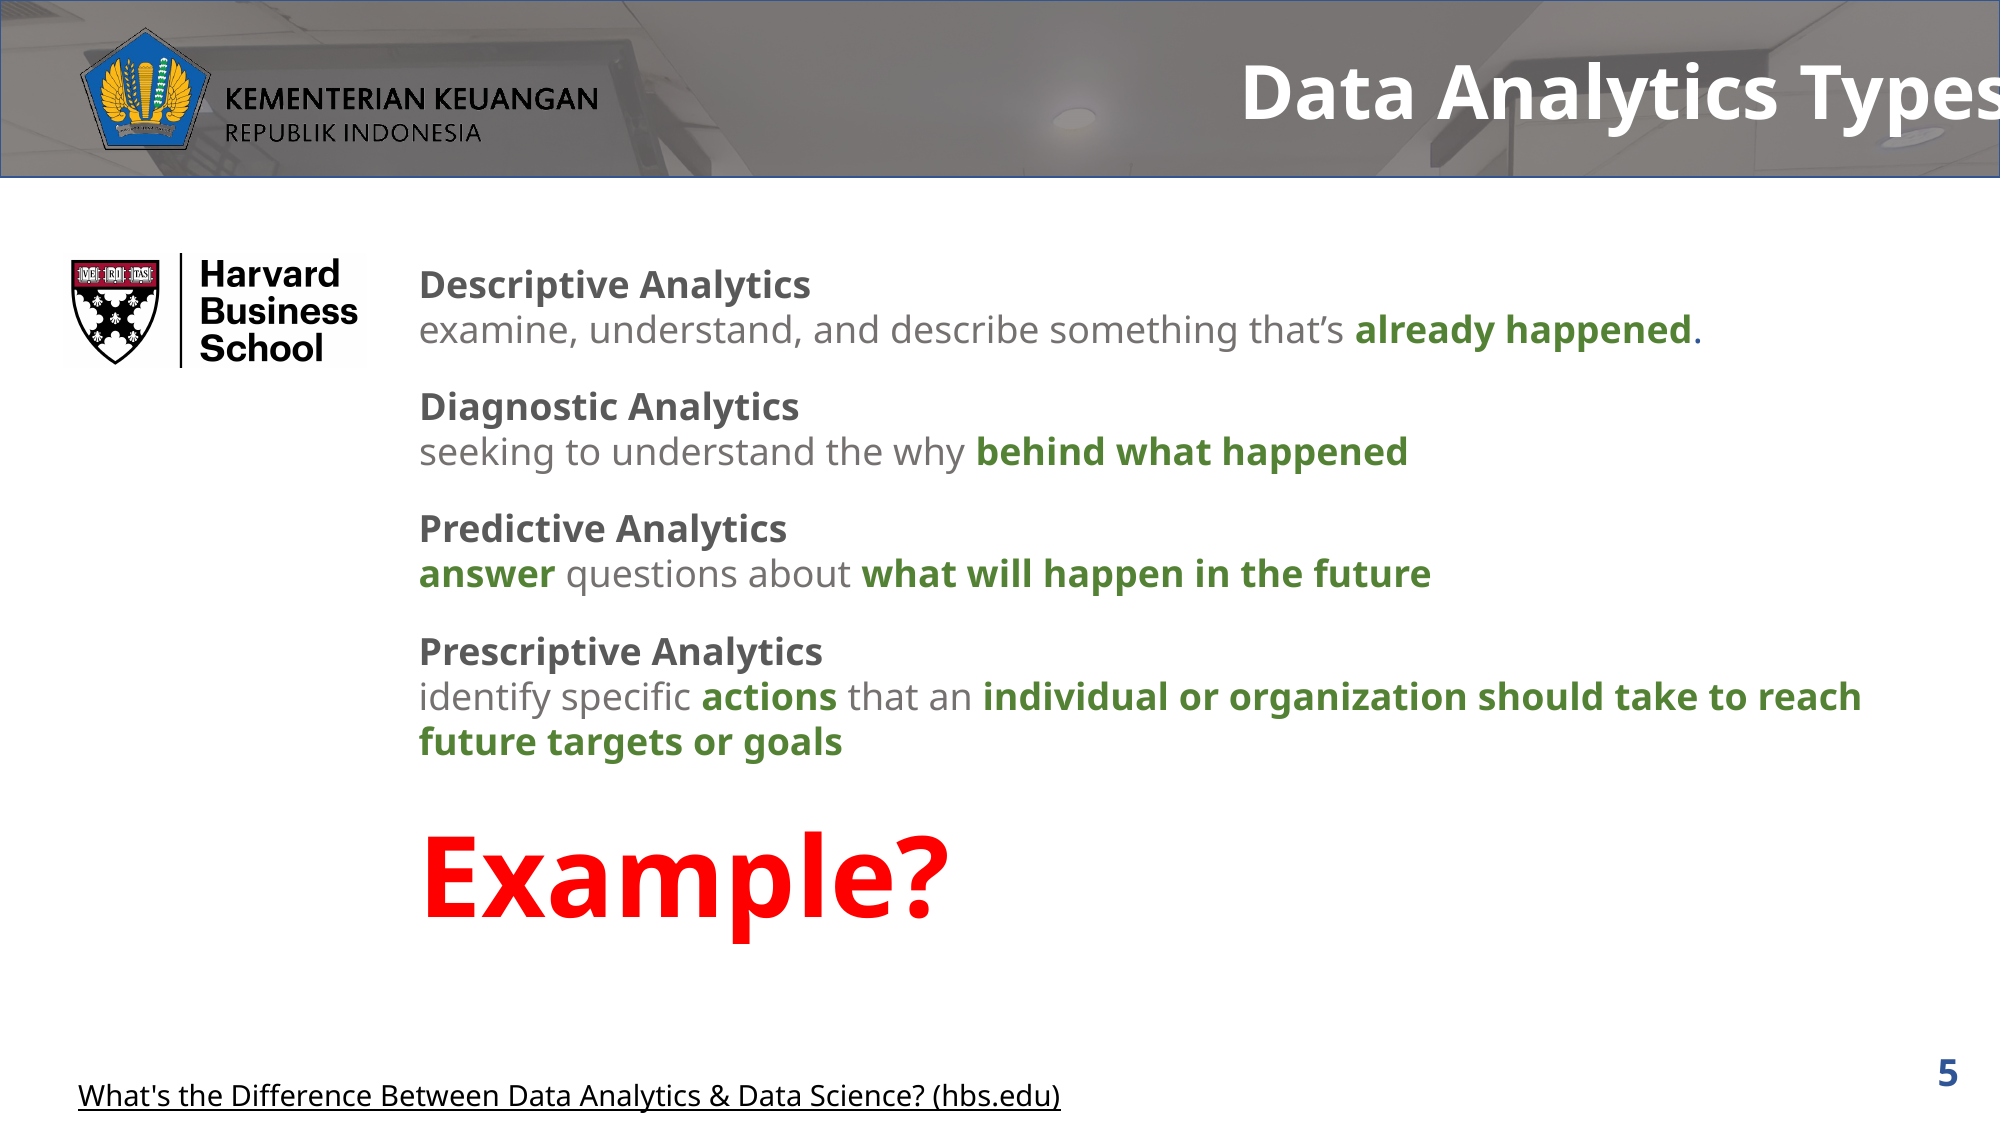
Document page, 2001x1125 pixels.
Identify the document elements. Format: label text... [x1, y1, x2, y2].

text_box Prescriptive Analytics identify specific actions that an individual or organization should take to reach future targets or goals [403, 620, 1884, 771]
text_box What's the Difference Between Data Analytics & Data Science? (hbs.edu) [63, 1069, 1752, 1125]
picture [63, 253, 367, 368]
text_box Example? [403, 797, 1072, 948]
slide_number 5 [1524, 1044, 1975, 1105]
picture [0, 0, 2000, 177]
text_box Predictive Analytics answer questions about what will happen in the future [403, 497, 1884, 603]
text_box Descriptive Analytics examine, understand, and describe something that’s already happened. [403, 253, 1884, 359]
text_box Diagnostic Analytics seeking to understand the why behind what happened [404, 375, 1885, 480]
